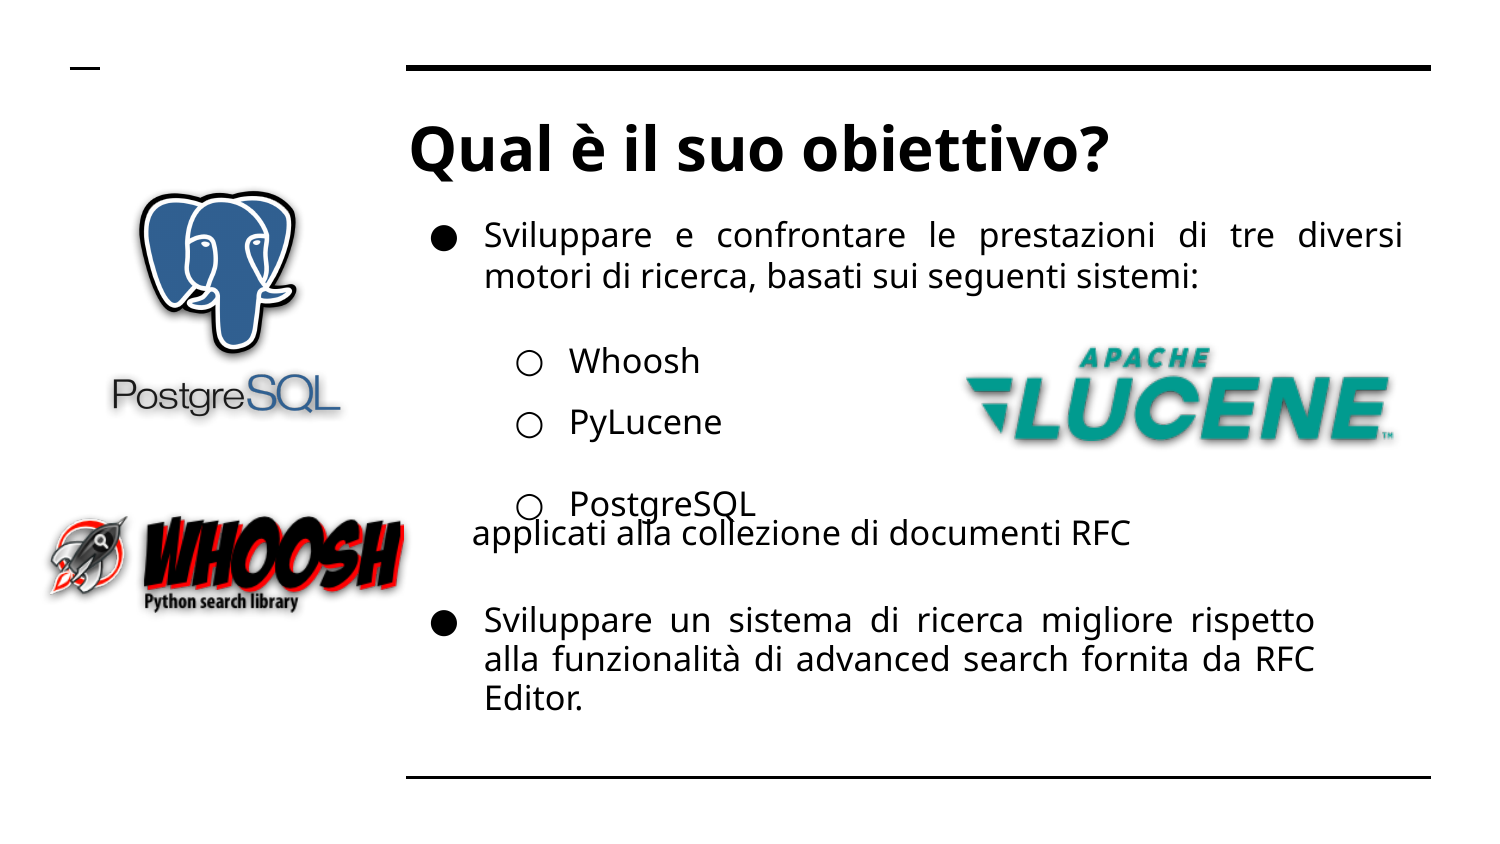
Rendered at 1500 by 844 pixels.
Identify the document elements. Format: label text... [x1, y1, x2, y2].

title Qual è il suo obiettivo? [393, 94, 1431, 199]
picture [49, 516, 405, 613]
text_box Sviluppare un sistema di ricerca migliore rispetto alla funzionalità di advanced search fornita da RFC Editor. [393, 586, 1331, 733]
picture [966, 344, 1394, 441]
picture [105, 182, 349, 421]
text_box applicati alla collezione di documenti RFC [456, 499, 1394, 569]
list Sviluppare e confrontare le prestazioni di tre diversi motori di ricerca, basati sui seguenti sistemi: [393, 198, 1419, 312]
text_box Whoosh PyLucene PostgreSQL [404, 303, 897, 539]
